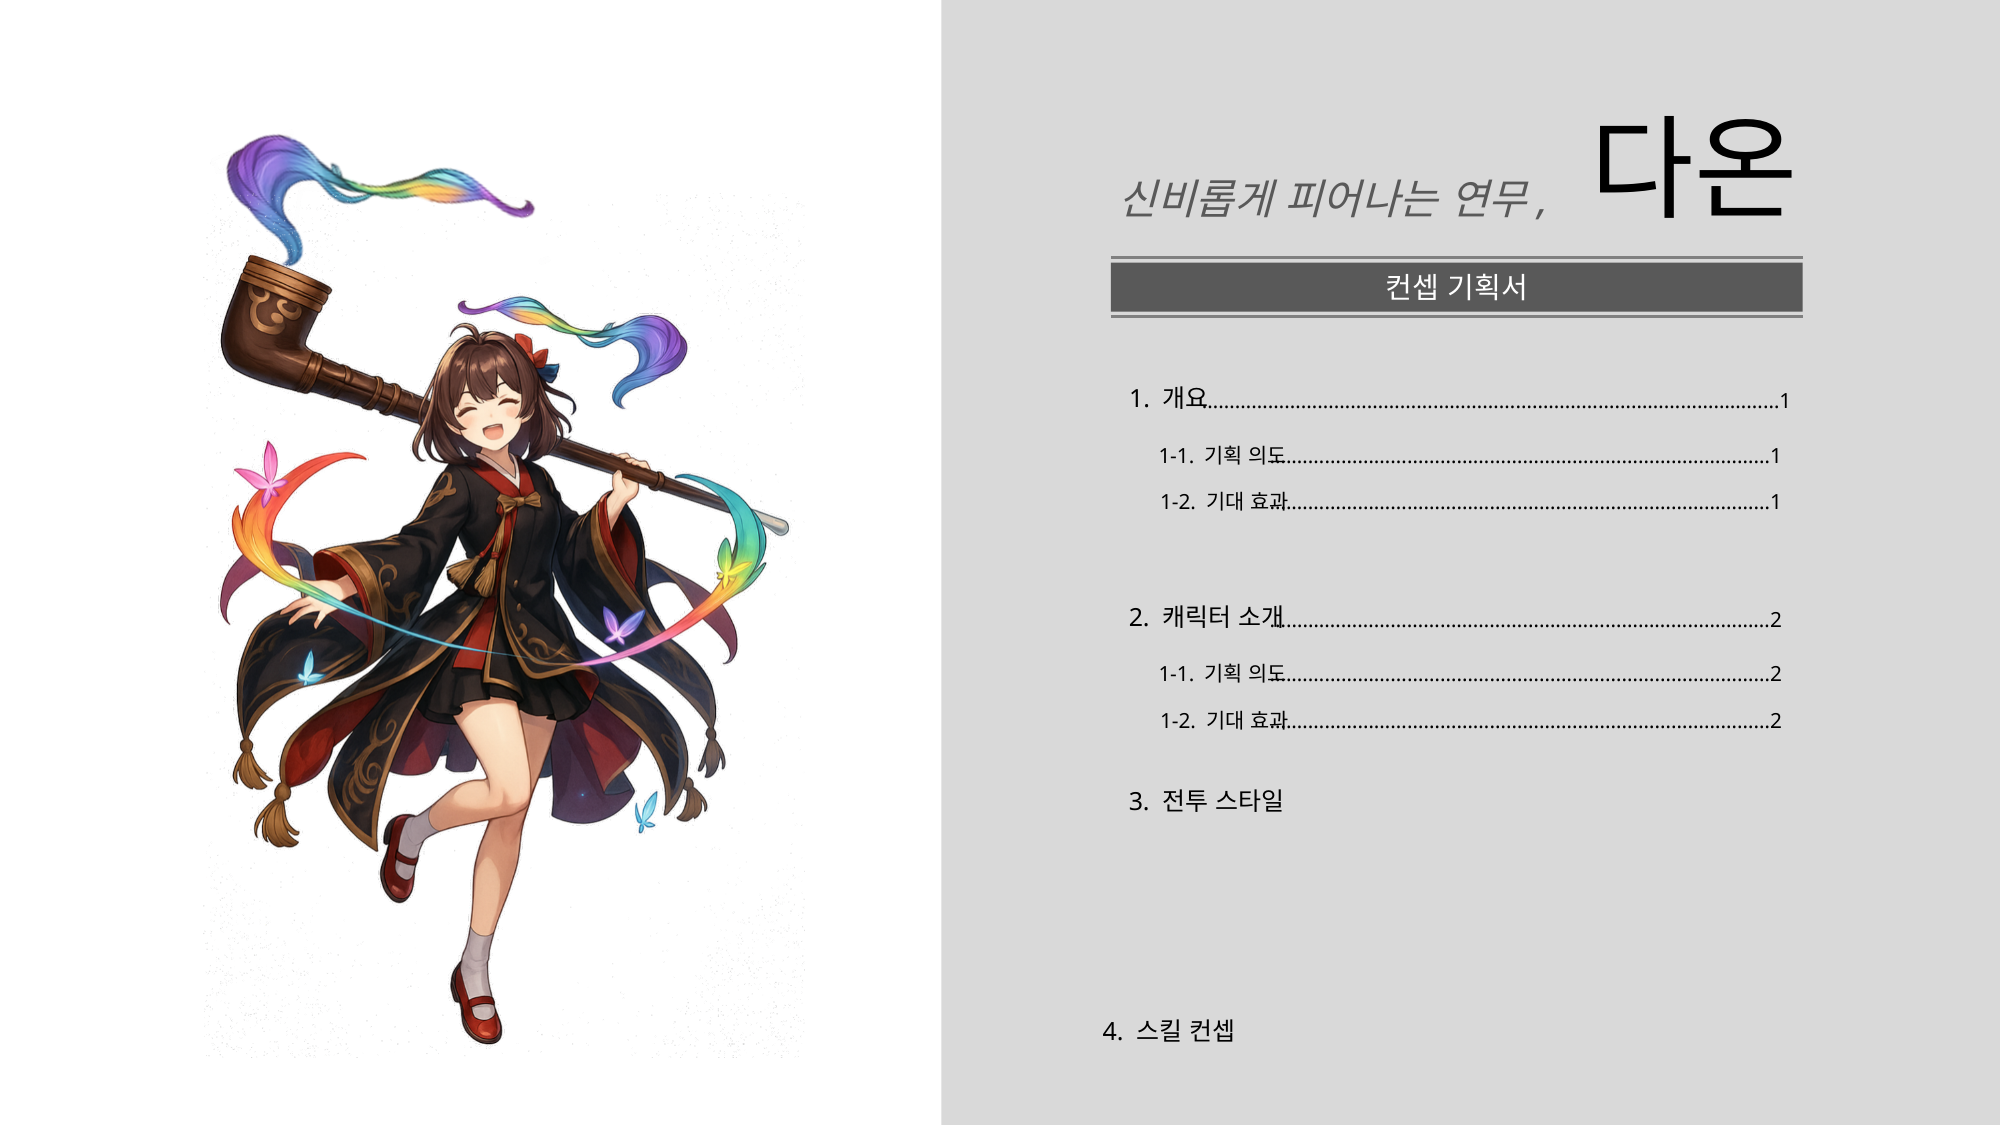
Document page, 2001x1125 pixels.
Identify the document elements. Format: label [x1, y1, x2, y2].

picture [177, 67, 806, 1058]
text_box [940, 0, 2000, 1125]
